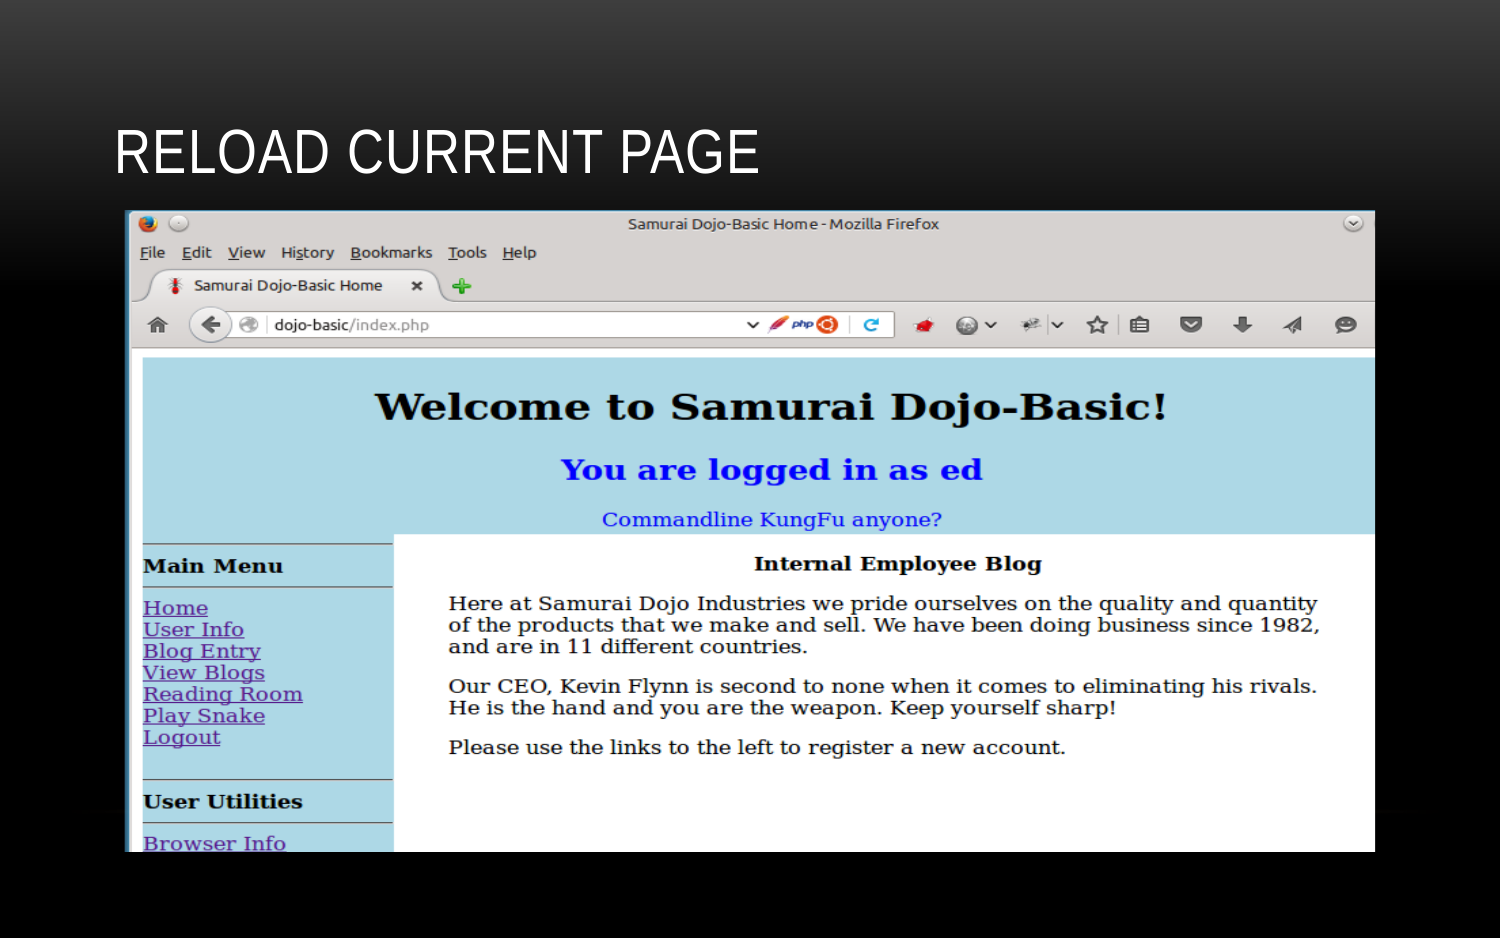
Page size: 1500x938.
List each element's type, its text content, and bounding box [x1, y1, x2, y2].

title Reload Current Page [99, 37, 1400, 194]
picture [0, 0, 1500, 938]
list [124, 210, 1376, 852]
